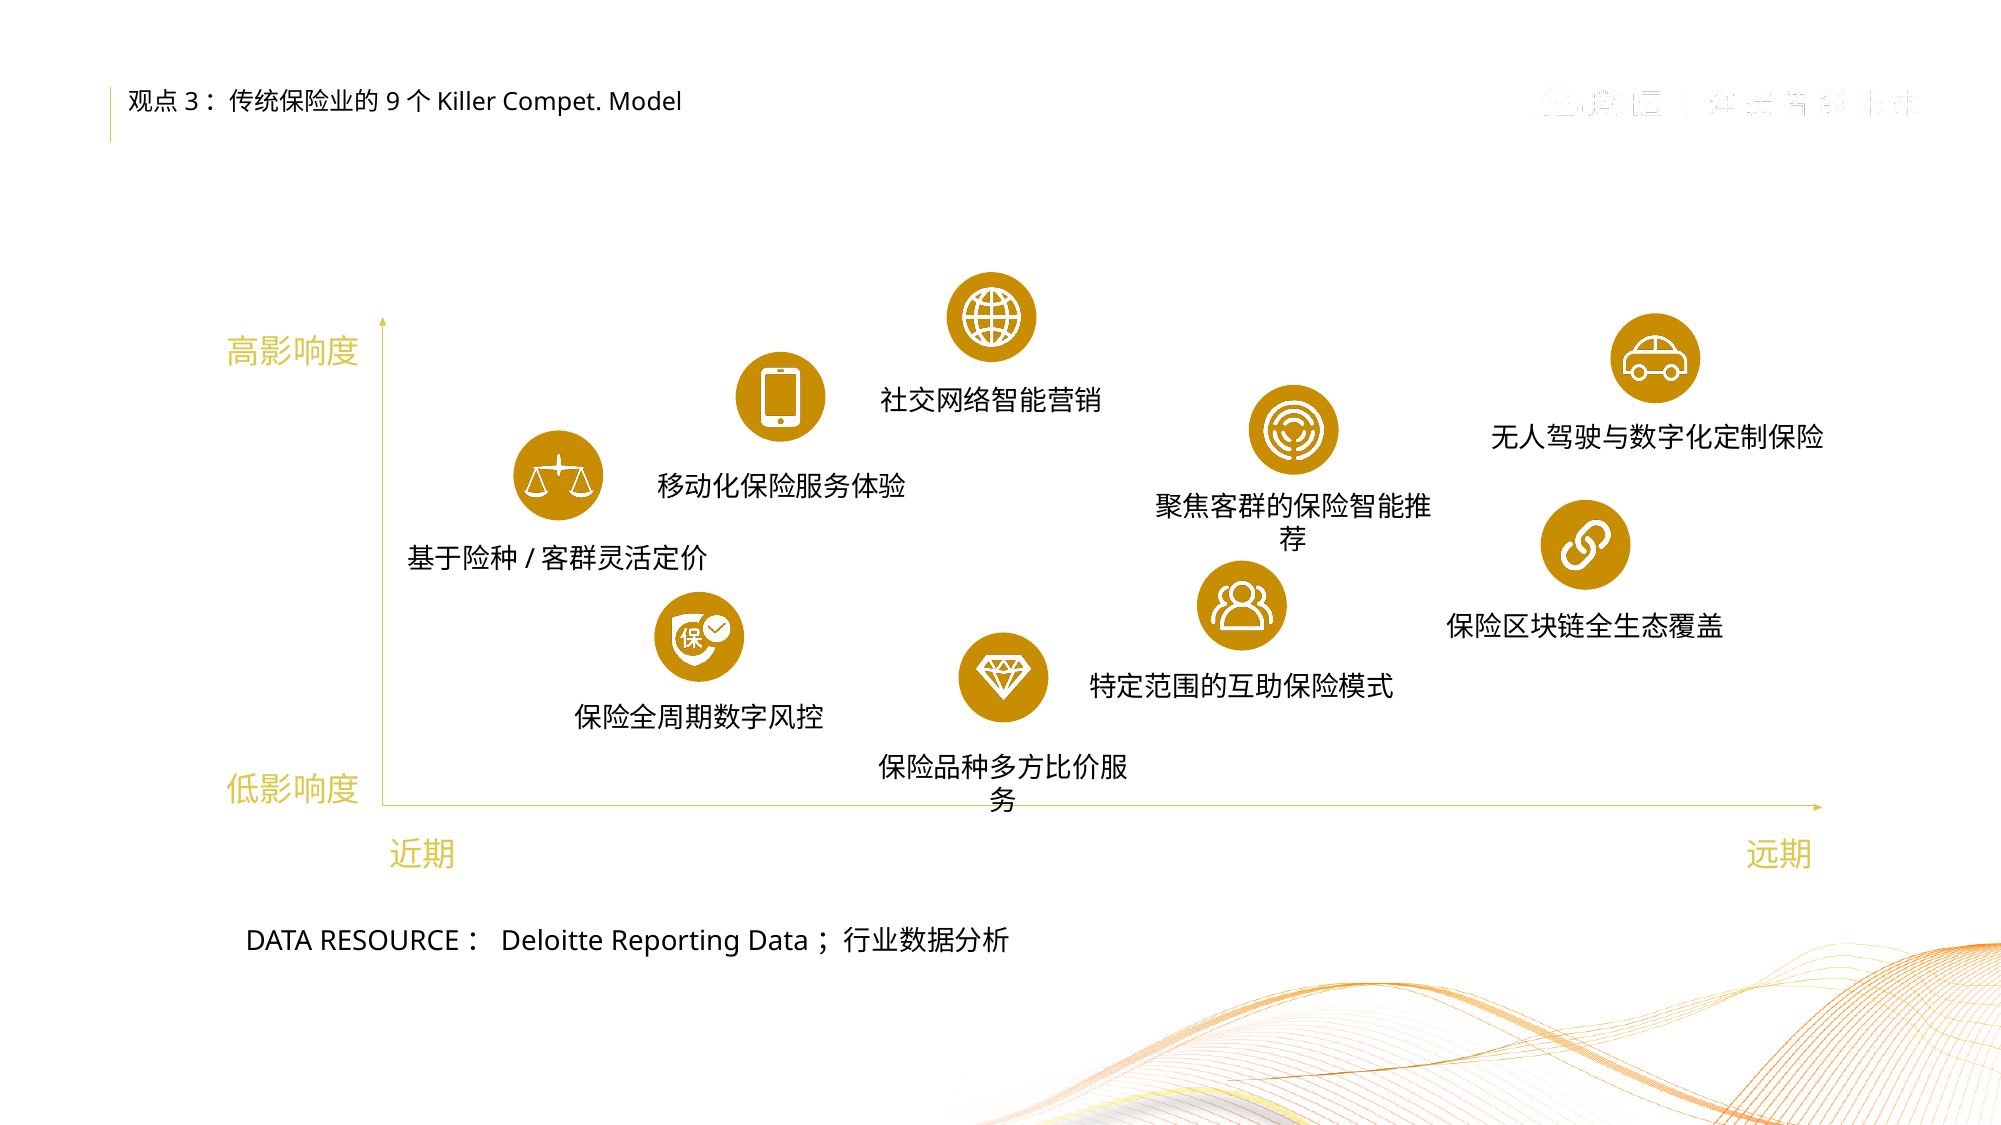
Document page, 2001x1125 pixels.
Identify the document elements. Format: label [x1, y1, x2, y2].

text_box [110, 77, 690, 143]
picture [1535, 85, 1918, 120]
picture [949, 351, 2001, 1125]
text_box [150, 272, 1850, 965]
